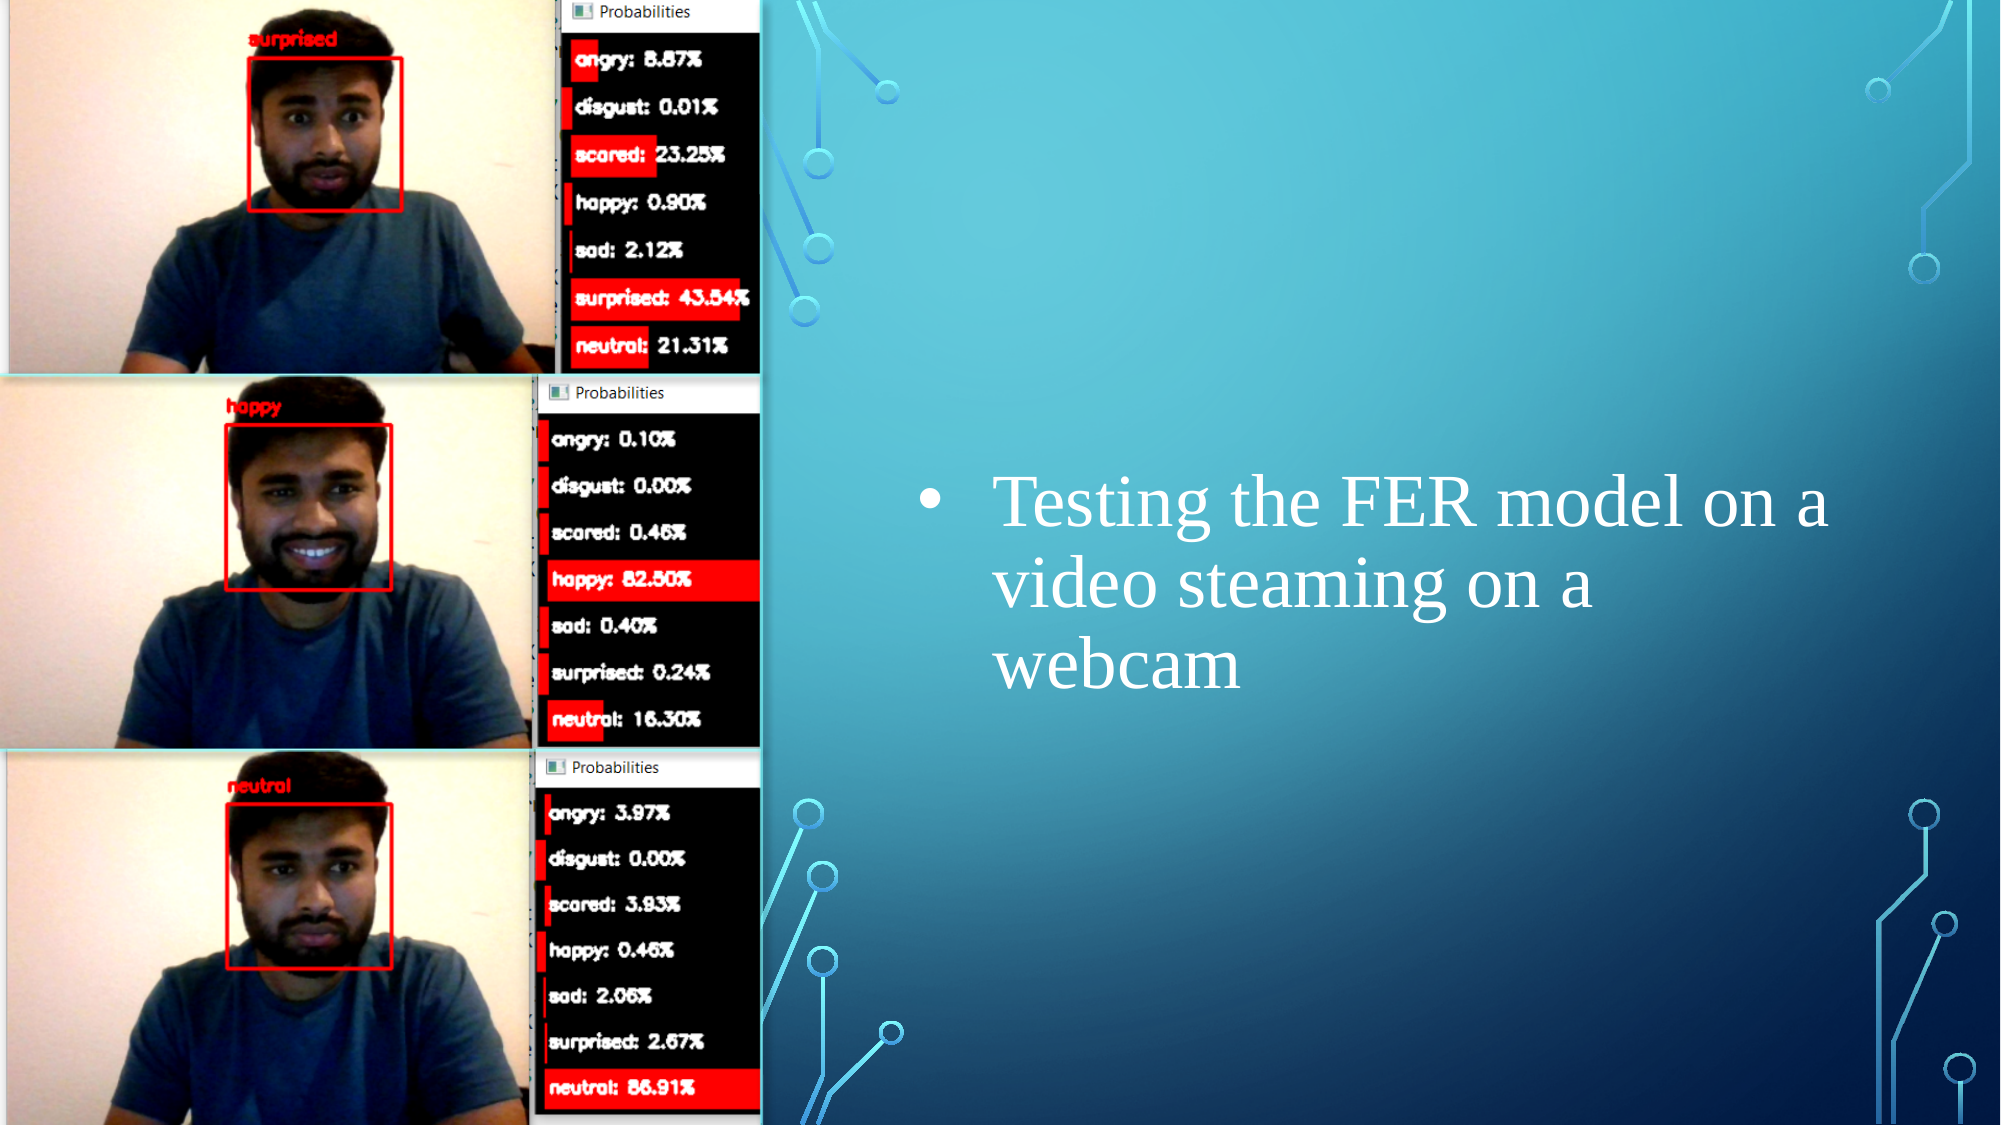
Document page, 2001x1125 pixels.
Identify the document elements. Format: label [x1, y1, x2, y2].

text_box [905, 0, 2000, 1125]
picture [0, 376, 760, 749]
text_box [762, 0, 905, 1125]
text_box [1863, 0, 1976, 1124]
picture [0, 751, 760, 1125]
picture [0, 0, 760, 374]
